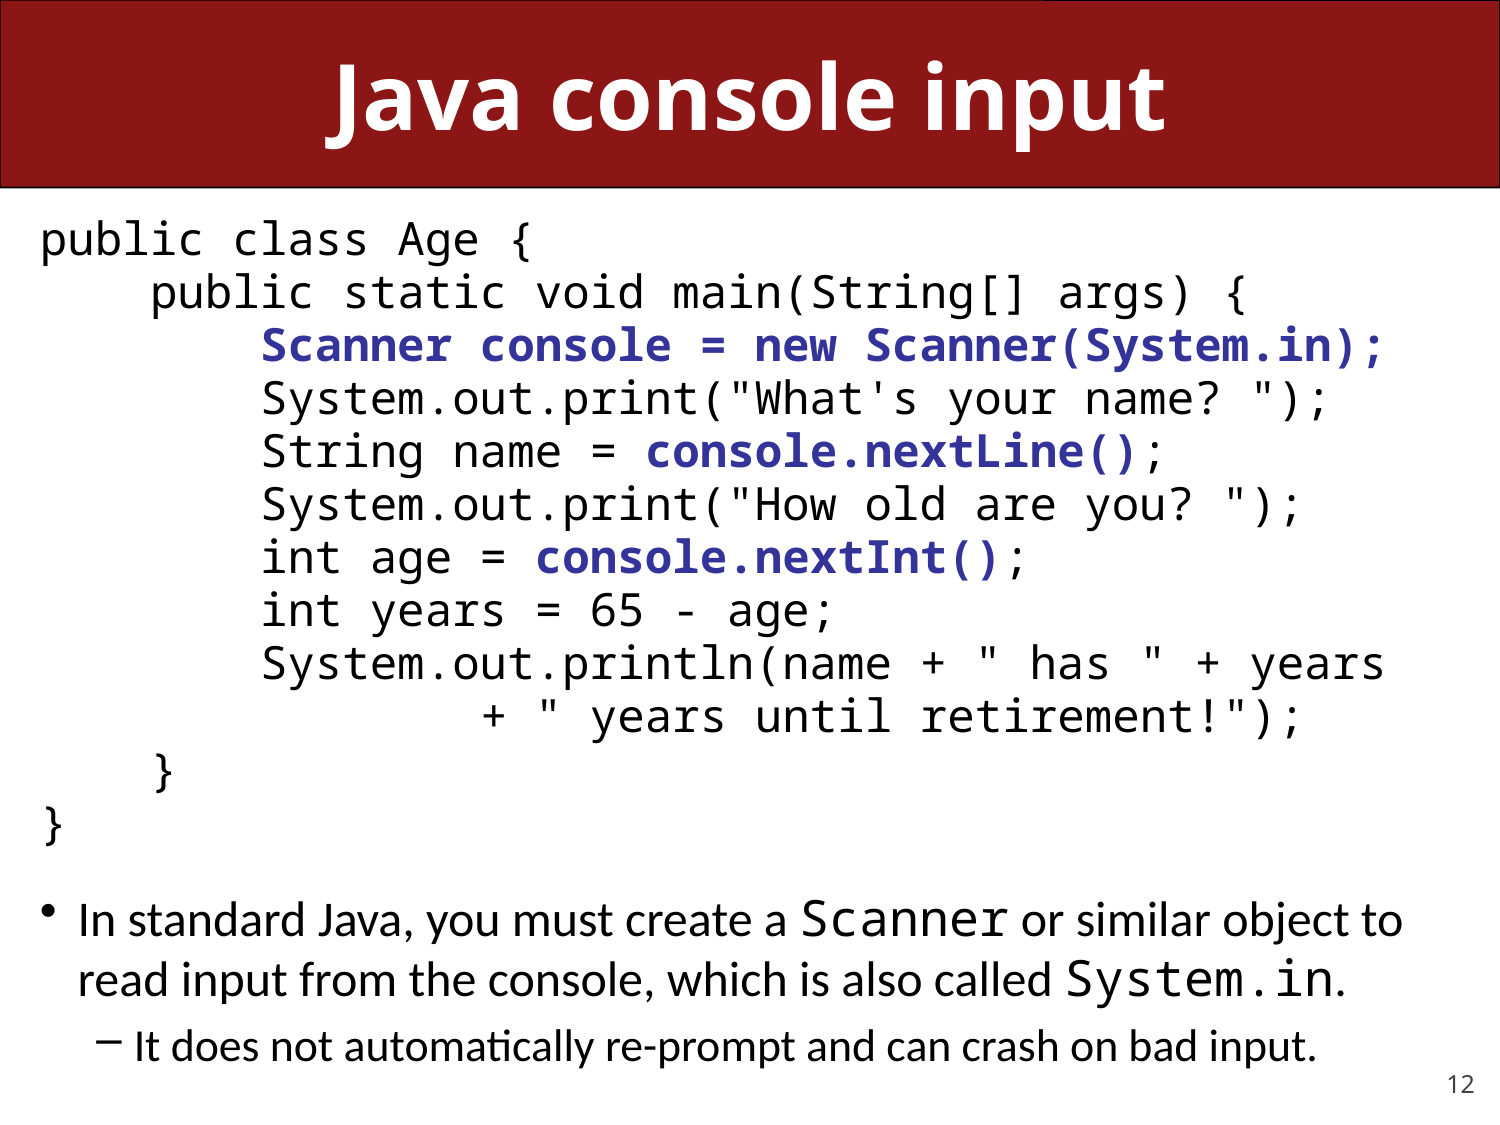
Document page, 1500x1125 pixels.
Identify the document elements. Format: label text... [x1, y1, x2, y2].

list public class Age { public static void main(String[] args) { Scanner console = new Scanner(System.in); System.out.print("What's your name? "); String name = console.nextLine(); System.out.print("How old are you? "); int age = console.nextInt(); int years = 65 - age; System.out.println(name + " has " + years + " years until retirement!"); } } In standard Java, you must create a Scanner or similar object to read input from the console, which is also called System.in. It does not automatically re-prompt and can crash on bad input. [24, 212, 1475, 1063]
title Java console input [75, 0, 1425, 188]
